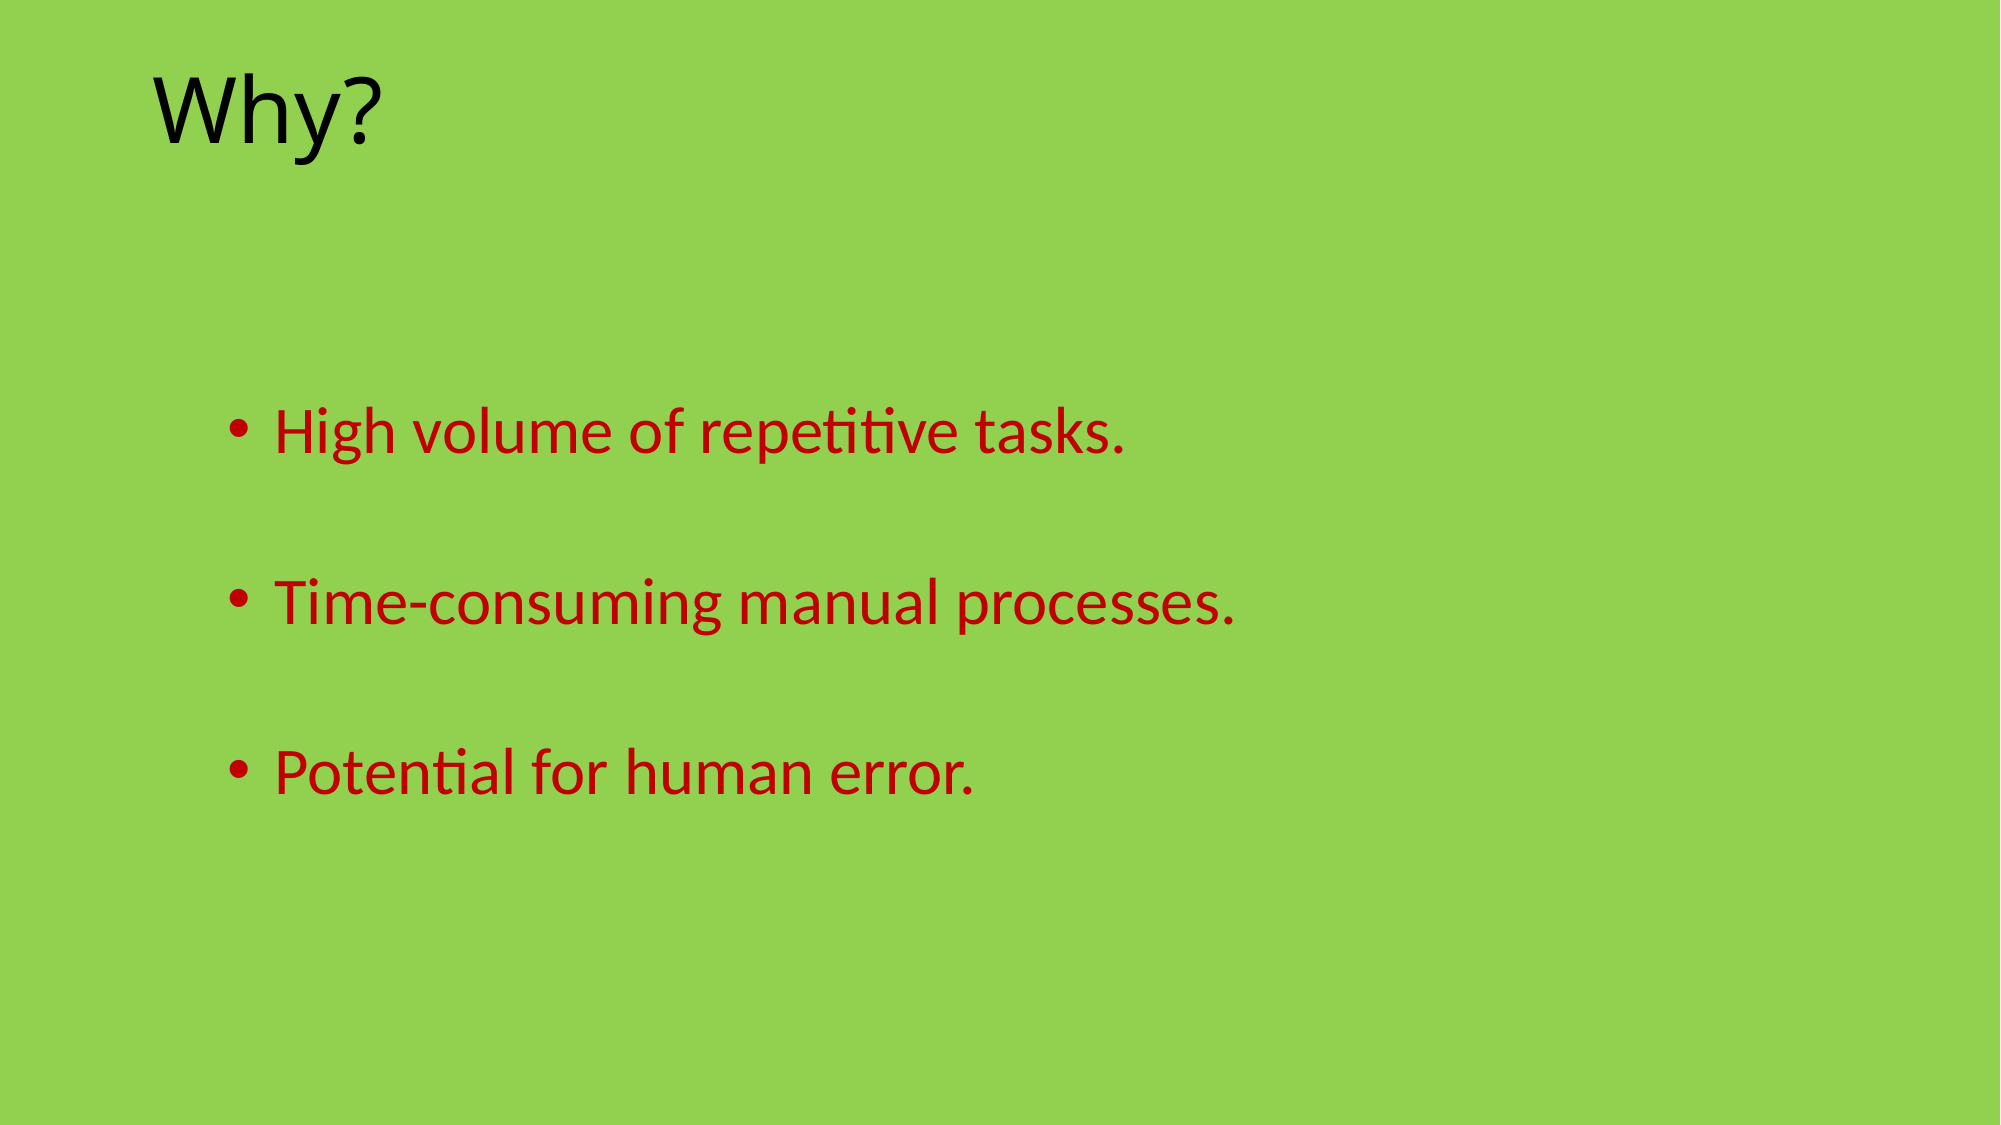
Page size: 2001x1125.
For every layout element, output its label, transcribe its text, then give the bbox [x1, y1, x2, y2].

title Why? [137, 59, 1863, 278]
list High volume of repetitive tasks. Time-consuming manual processes. Potential for human error. [137, 299, 1863, 1014]
